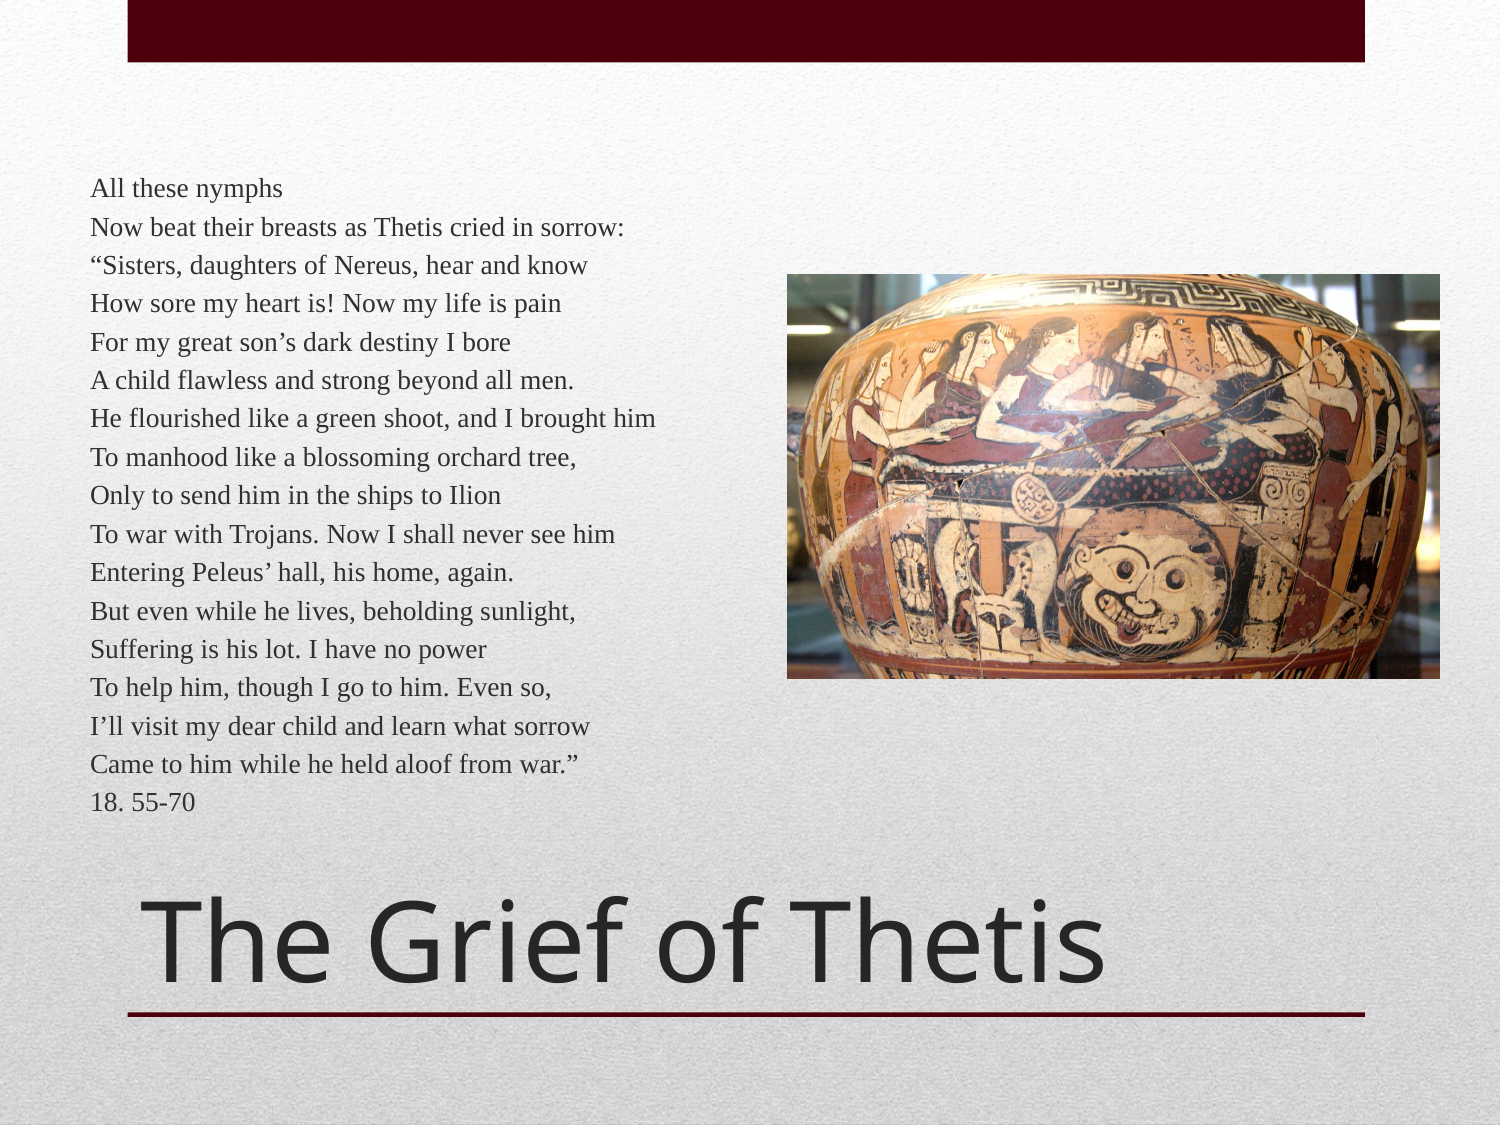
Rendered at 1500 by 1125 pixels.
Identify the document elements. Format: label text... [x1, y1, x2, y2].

list All these nymphs Now beat their breasts as Thetis cried in sorrow: “Sisters, daughters of Nereus, hear and know How sore my heart is! Now my life is pain For my great son’s dark destiny I bore A child flawless and strong beyond all men. He flourished like a green shoot, and I brought him To manhood like a blossoming orchard tree, Only to send him in the ships to Ilion To war with Trojans. Now I shall never see him Entering Peleus’ hall, his home, again. But even while he lives, beholding sunlight, Suffering is his lot. I have no power To help him, though I go to him. Even so, I’ll visit my dear child and learn what sorrow Came to him while he held aloof from war.” 18. 55-70 [75, 162, 763, 825]
picture [786, 274, 1441, 680]
title The Grief of Thetis [125, 750, 1238, 1013]
